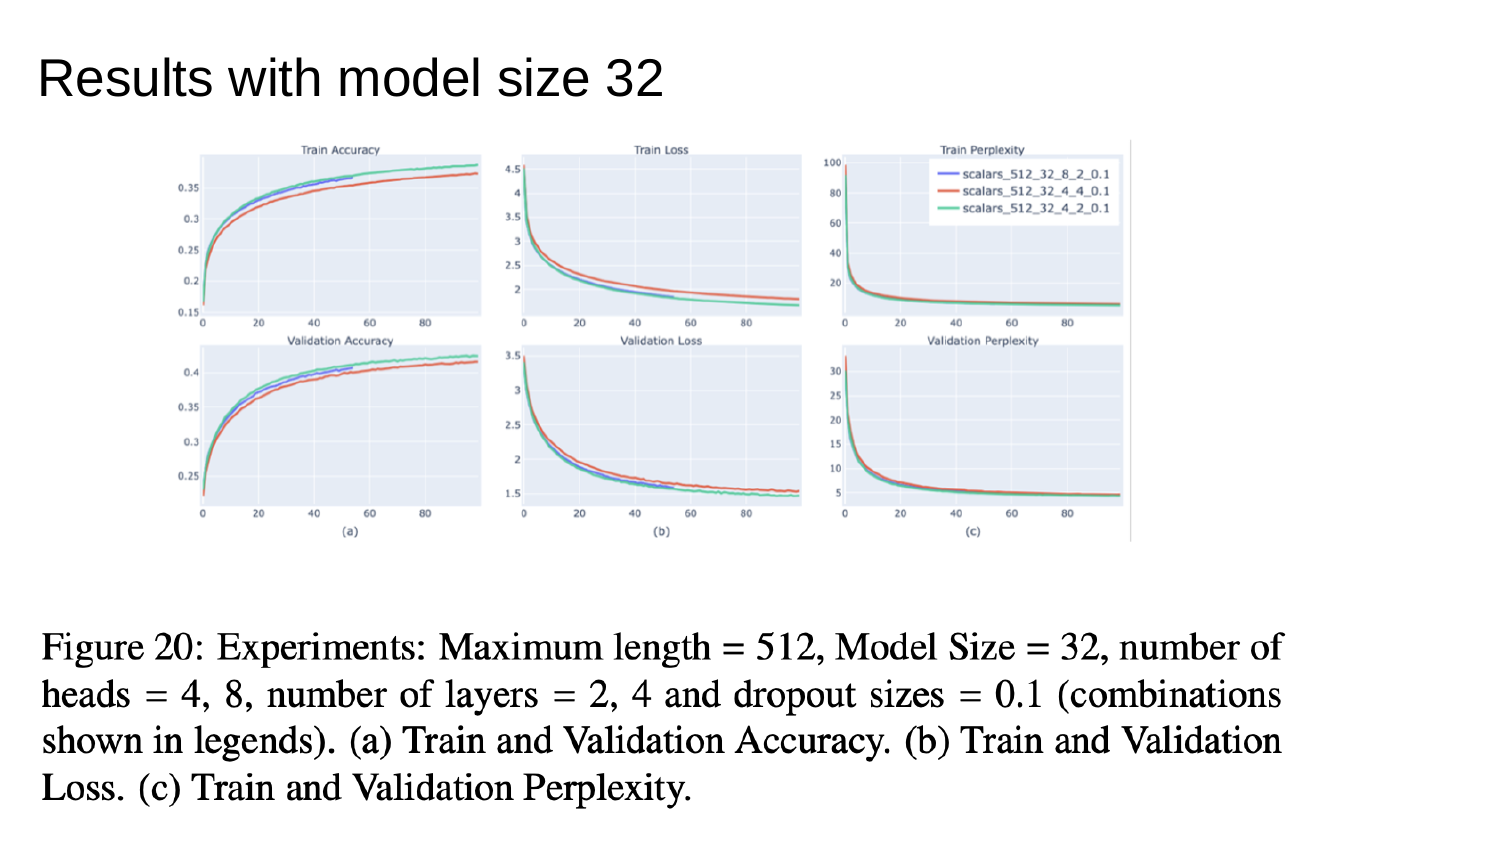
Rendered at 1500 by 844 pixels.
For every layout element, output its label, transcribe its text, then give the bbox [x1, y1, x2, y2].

title Results with model size 32 [22, 28, 1421, 123]
picture [27, 122, 1295, 823]
